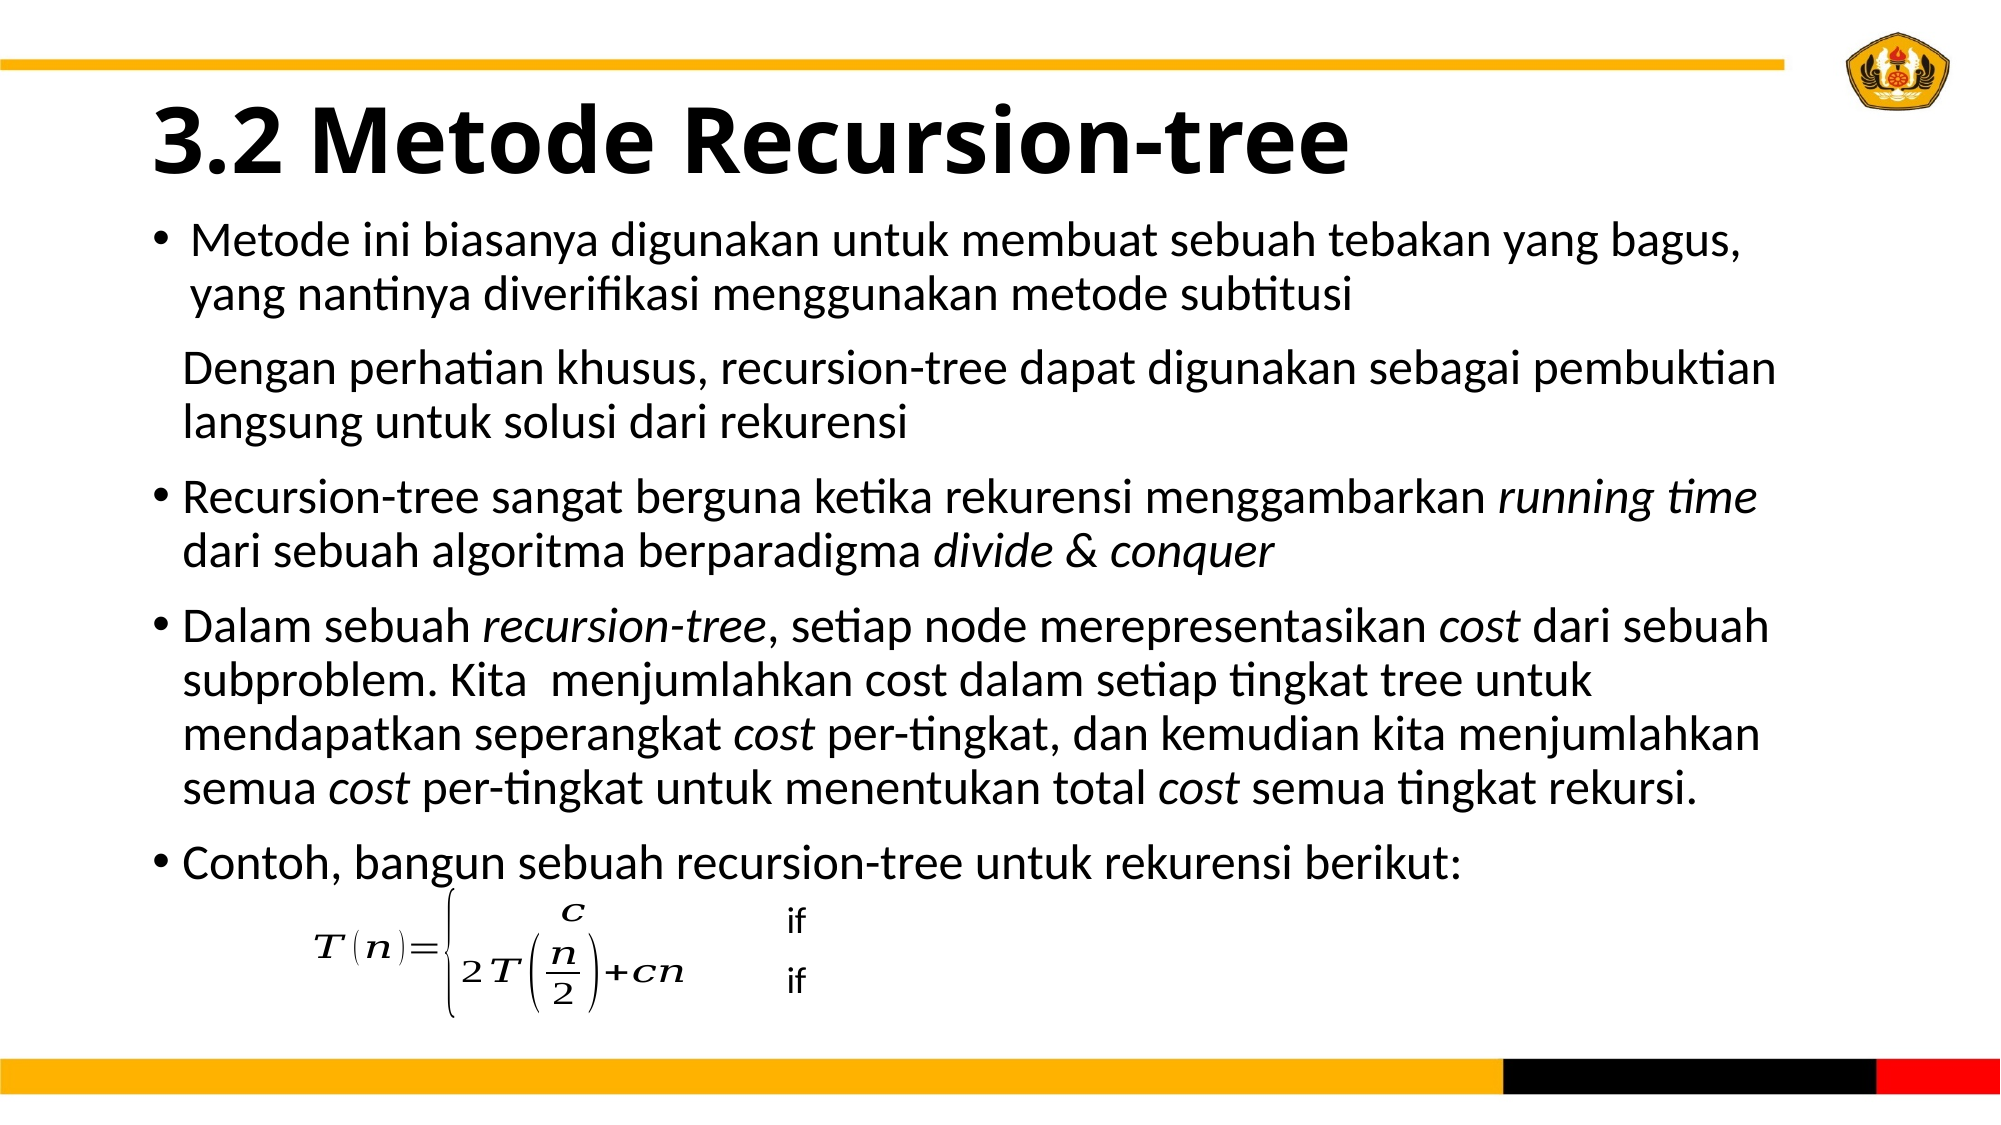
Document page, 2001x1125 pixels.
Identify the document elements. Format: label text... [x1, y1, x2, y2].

picture [0, 0, 2000, 1125]
list Metode ini biasanya digunakan untuk membuat sebuah tebakan yang bagus, yang nantinya diverifikasi menggunakan metode subtitusi Dengan perhatian khusus, recursion-tree dapat digunakan sebagai pembuktian langsung untuk solusi dari rekurensi Recursion-tree sangat berguna ketika rekurensi menggambarkan running time dari sebuah algoritma berparadigma divide & conquer Dalam sebuah recursion-tree, setiap node merepresentasikan cost dari sebuah subproblem. Kita menjumlahkan cost dalam setiap tingkat tree untuk mendapatkan seperangkat cost per-tingkat, dan kemudian kita menjumlahkan semua cost per-tingkat untuk menentukan total cost semua tingkat rekursi. Contoh, bangun sebuah recursion-tree untuk rekurensi berikut: [137, 205, 1863, 1038]
title 3.2 Metode Recursion-tree [137, 62, 1863, 205]
